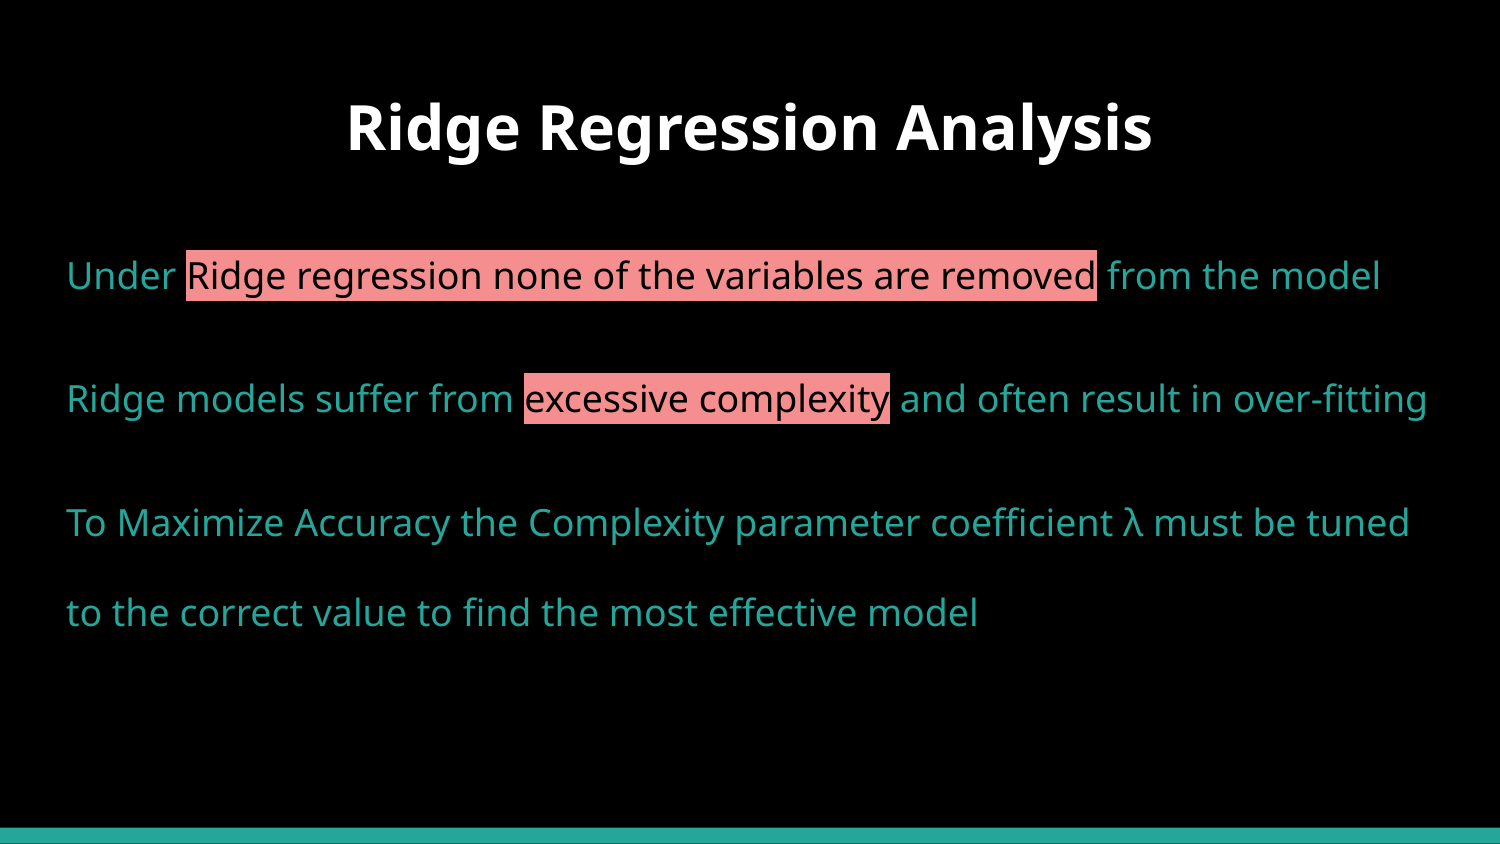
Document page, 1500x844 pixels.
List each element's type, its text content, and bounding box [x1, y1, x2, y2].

title Ridge Regression Analysis [51, 72, 1449, 174]
list Under Ridge regression none of the variables are removed from the model Ridge models suffer from excessive complexity and often result in over-fitting To Maximize Accuracy the Complexity parameter coefficient λ must be tuned to the correct value to find the most effective model [51, 192, 1449, 750]
